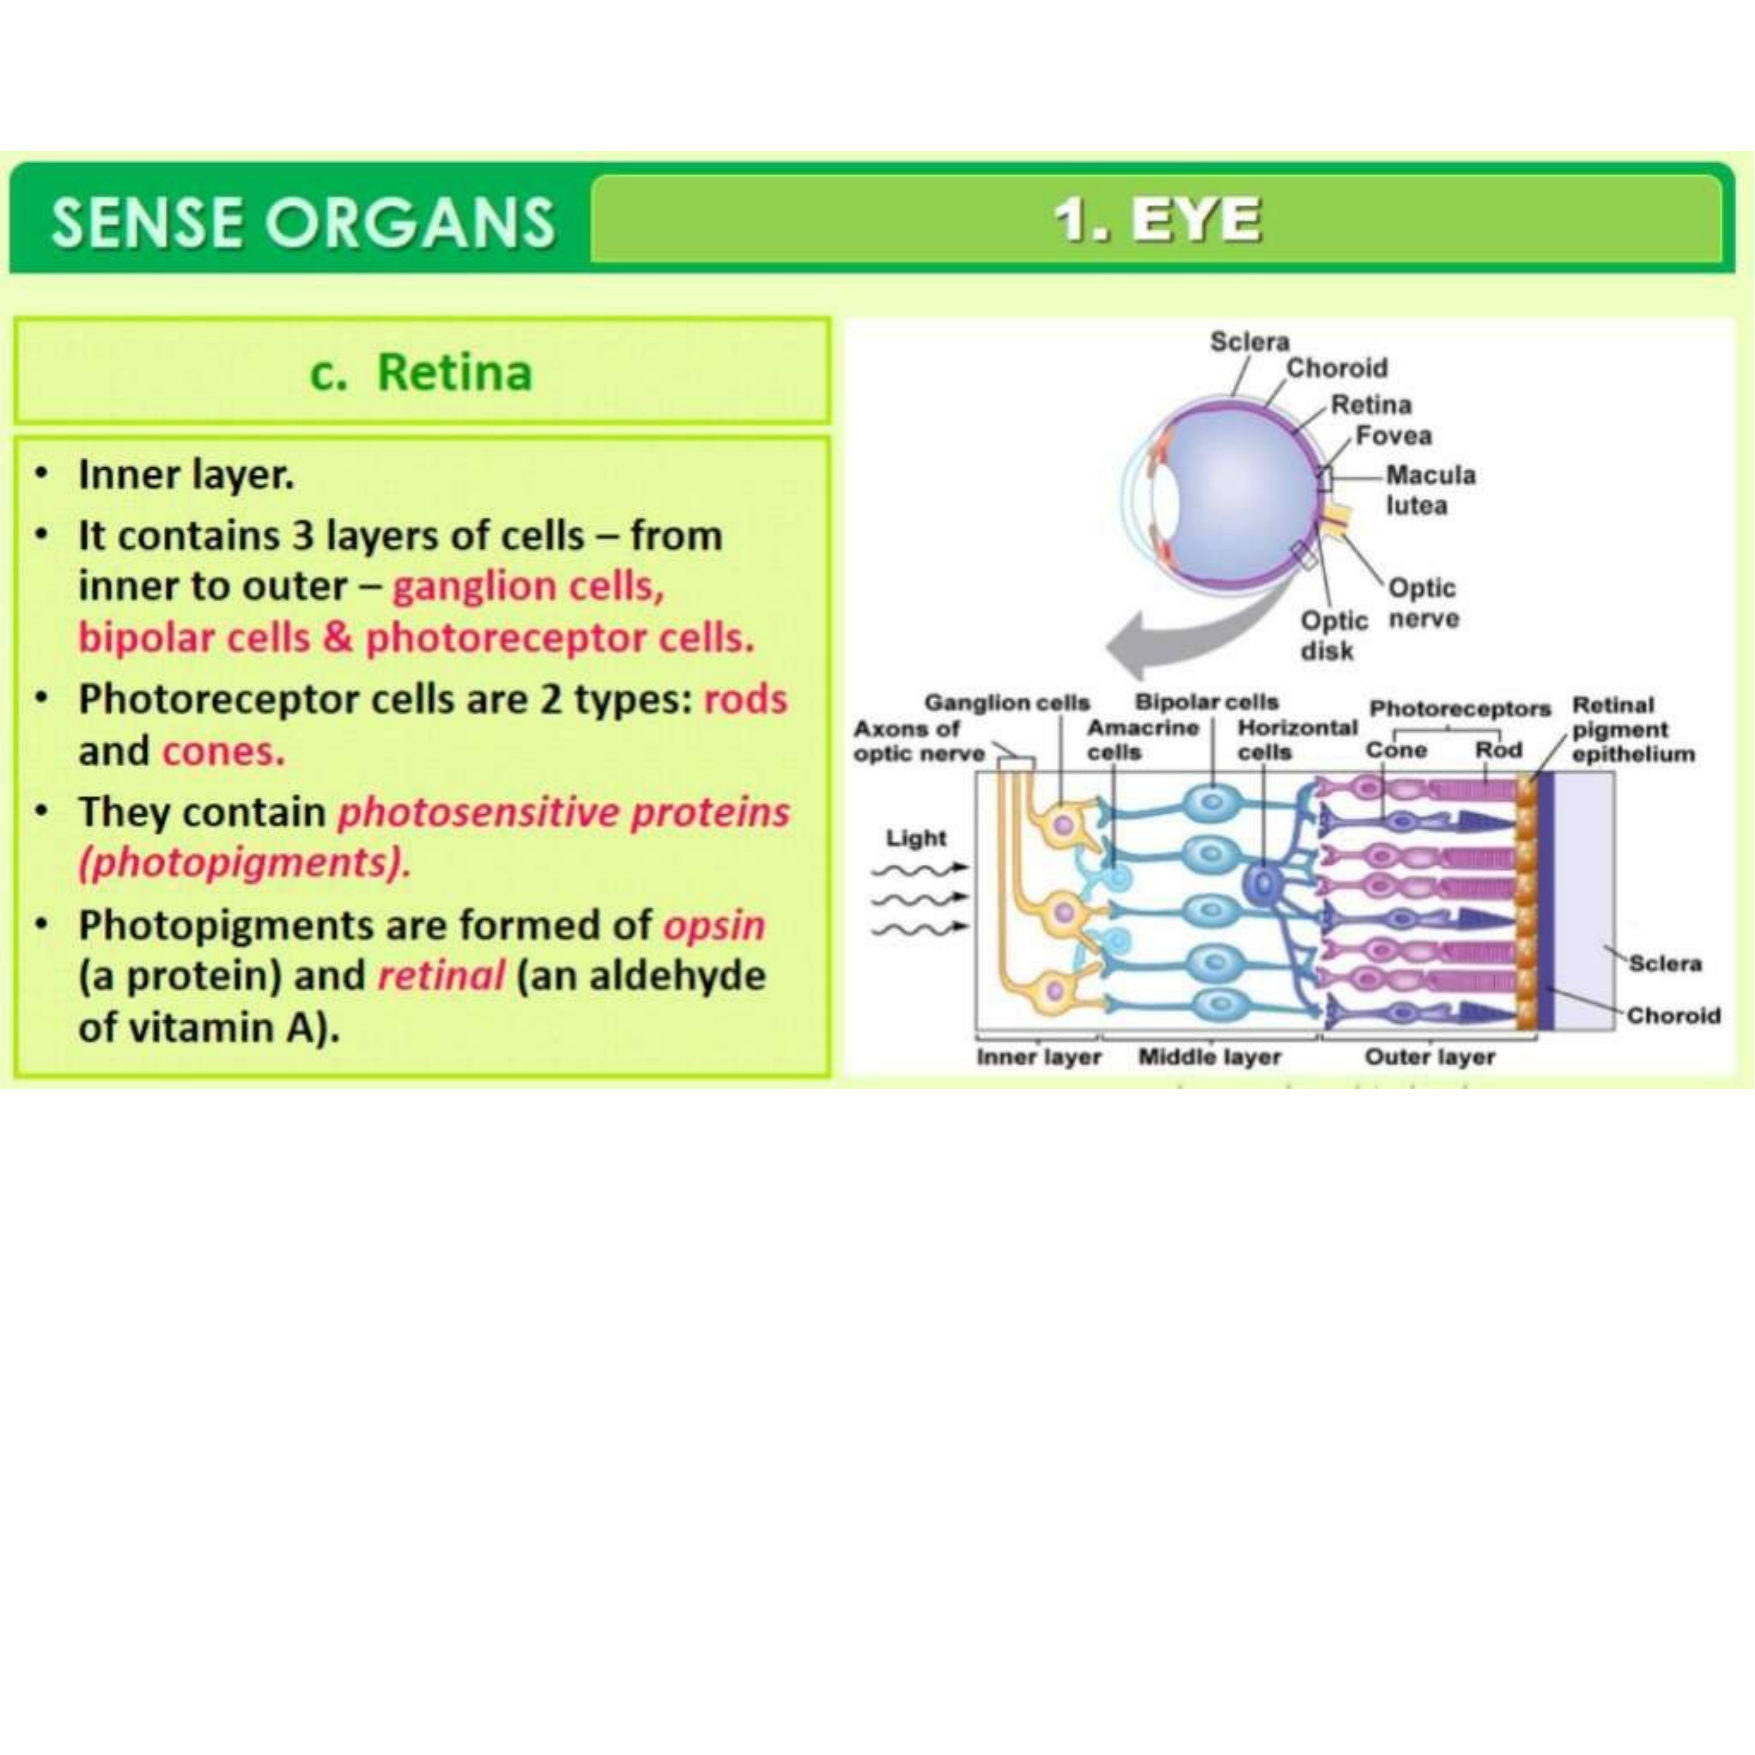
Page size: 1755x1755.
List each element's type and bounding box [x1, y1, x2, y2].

picture [0, 150, 1755, 1089]
